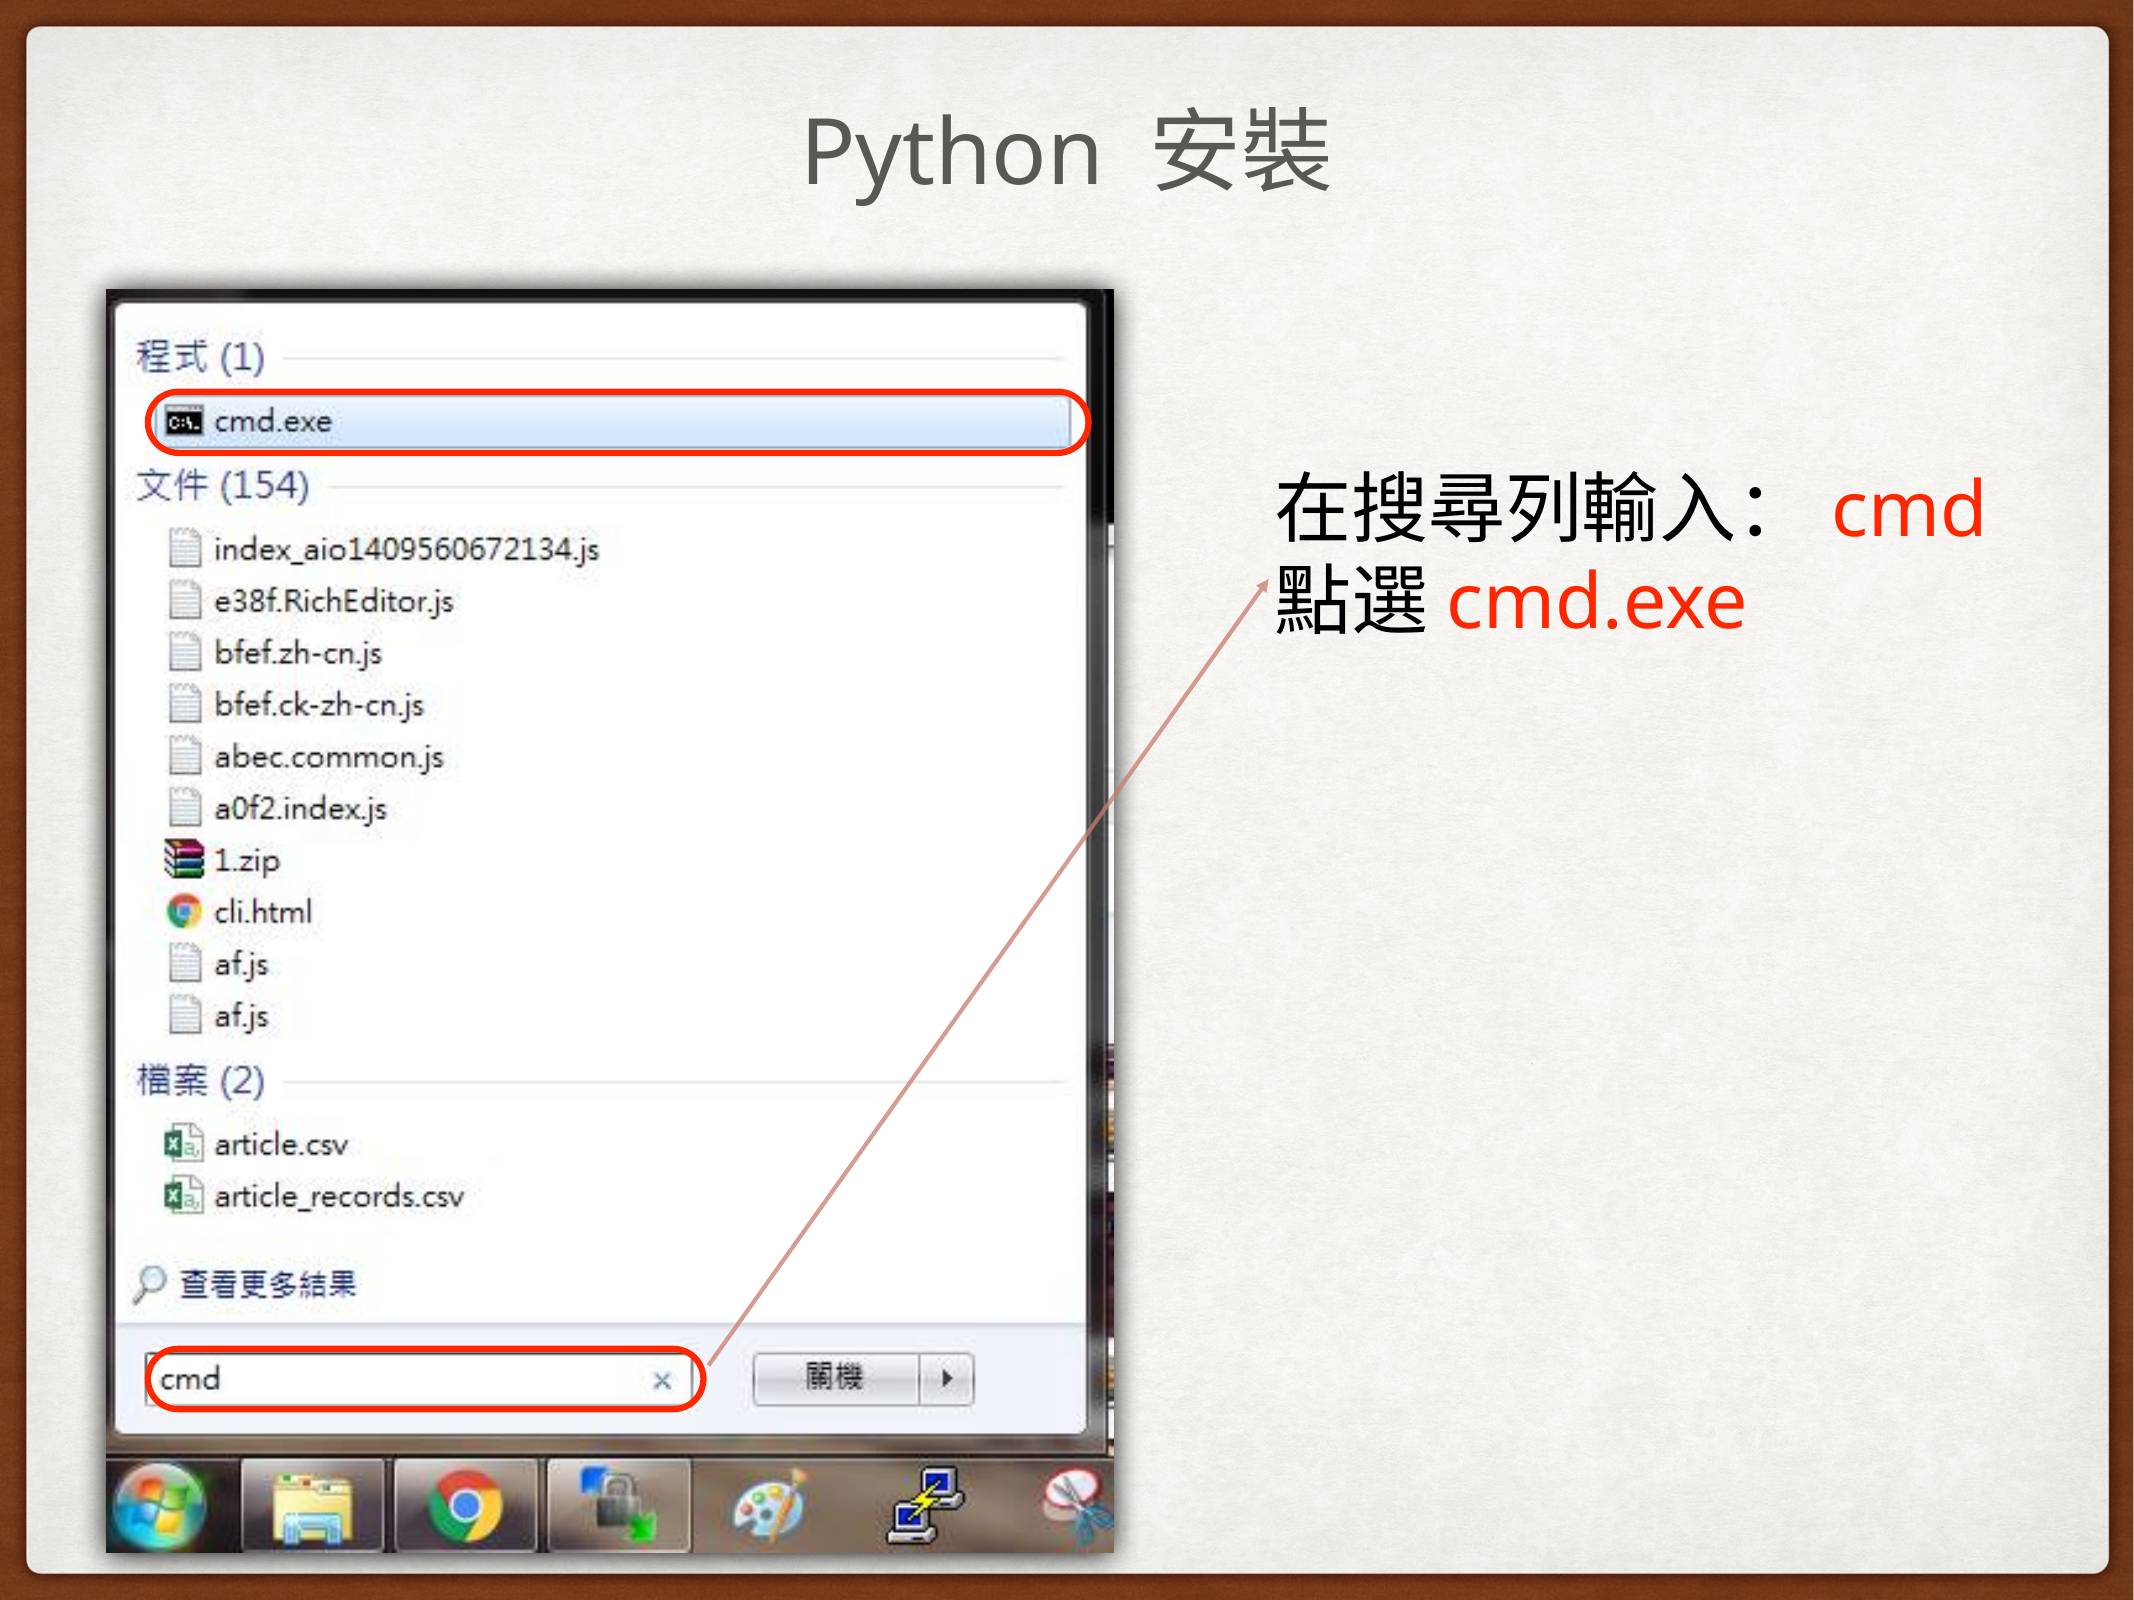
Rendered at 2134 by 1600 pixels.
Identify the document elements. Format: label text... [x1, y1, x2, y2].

text_box Python 安裝 [791, 84, 1342, 211]
text_box [1114, 580, 1265, 797]
text_box 在搜尋列輸入：cmd 點選cmd.exe [1265, 450, 1997, 653]
picture [0, 0, 2134, 1600]
